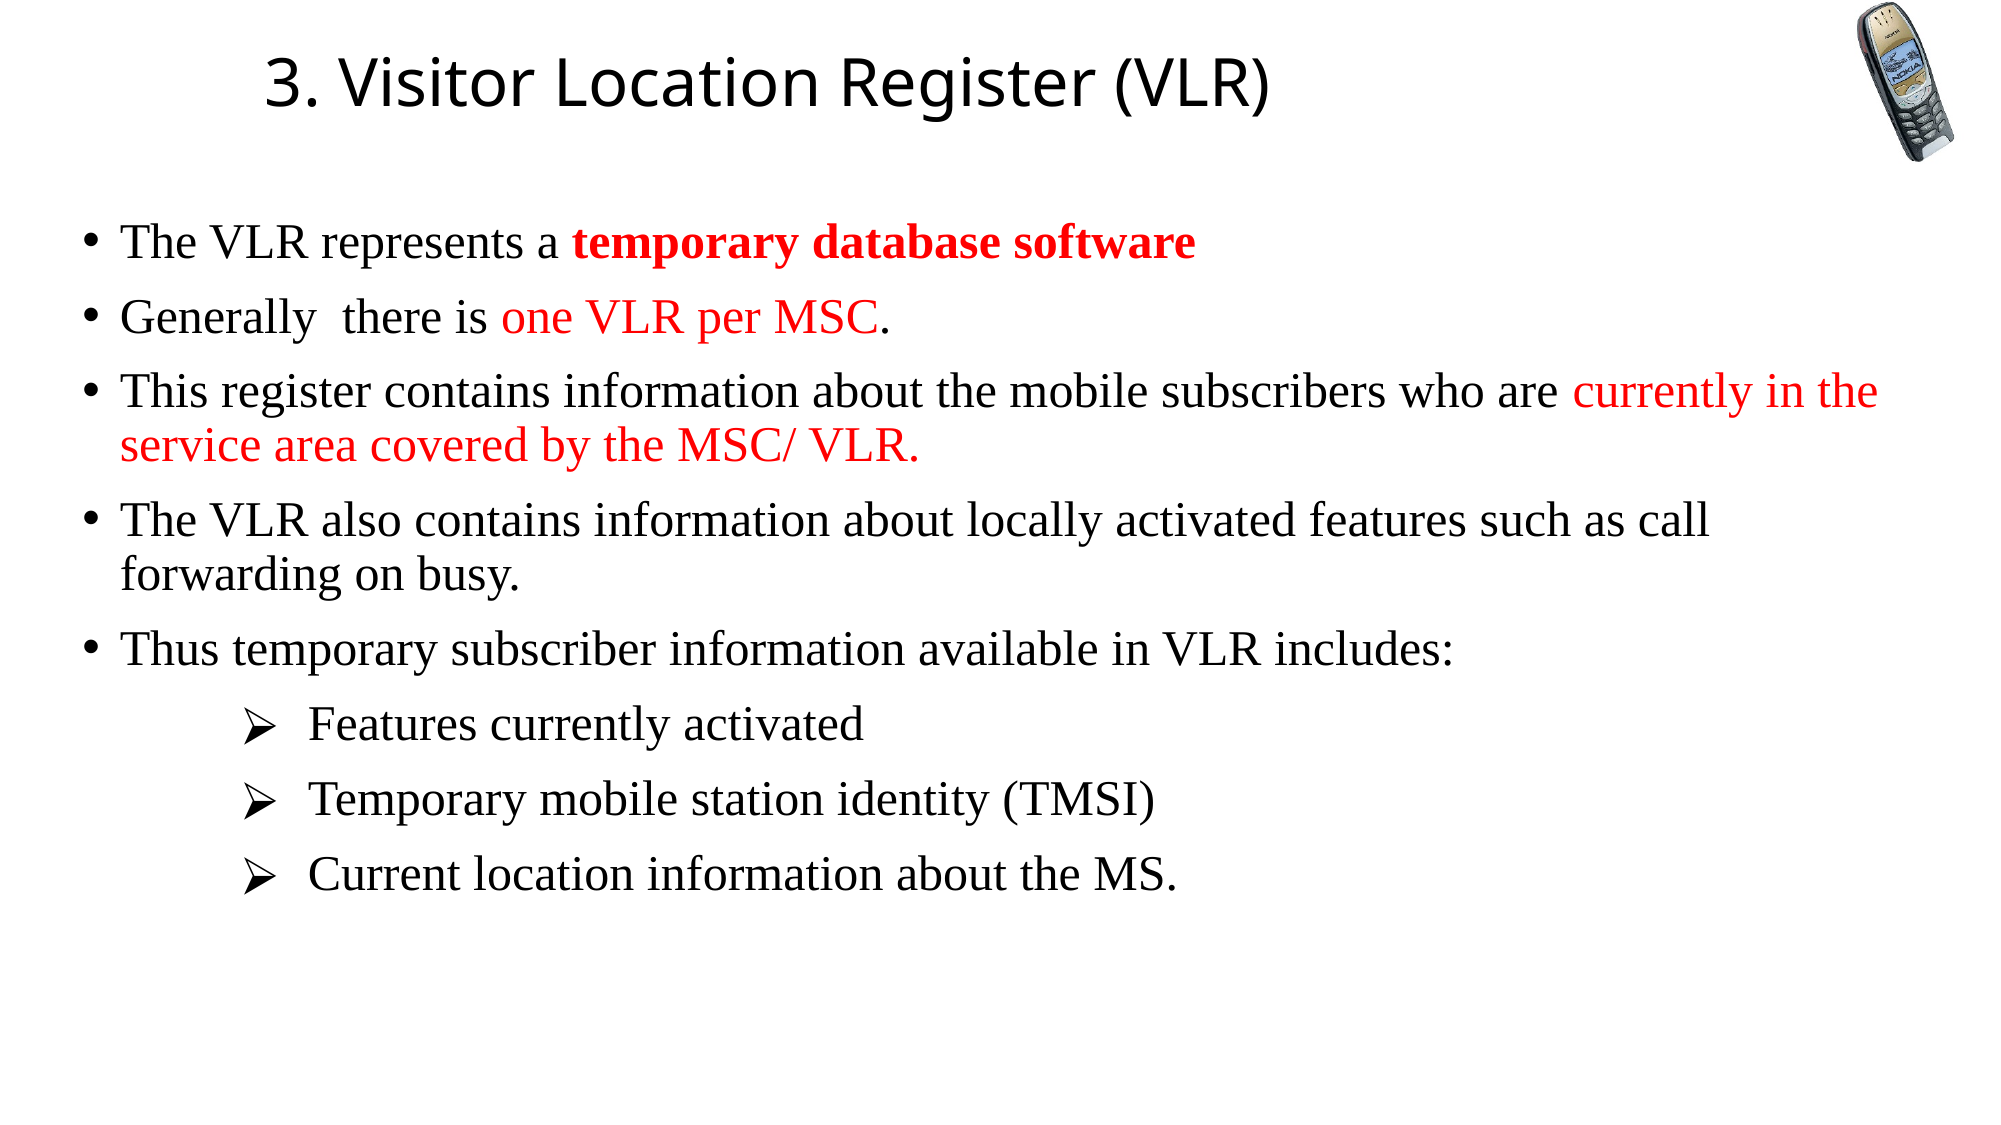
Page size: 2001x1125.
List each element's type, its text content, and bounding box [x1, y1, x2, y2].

title 3. Visitor Location Register (VLR) [249, 24, 1563, 145]
list The VLR represents a temporary database software Generally there is one VLR per MSC. This register contains information about the mobile subscribers who are currently in the service area covered by the MSC/ VLR. The VLR also contains information about locally activated features such as call forwarding on busy. Thus temporary subscriber information available in VLR includes: Features currently activated Temporary mobile station identity (TMSI) Current location information about the MS. [67, 207, 1903, 1125]
picture [1820, 0, 1985, 164]
